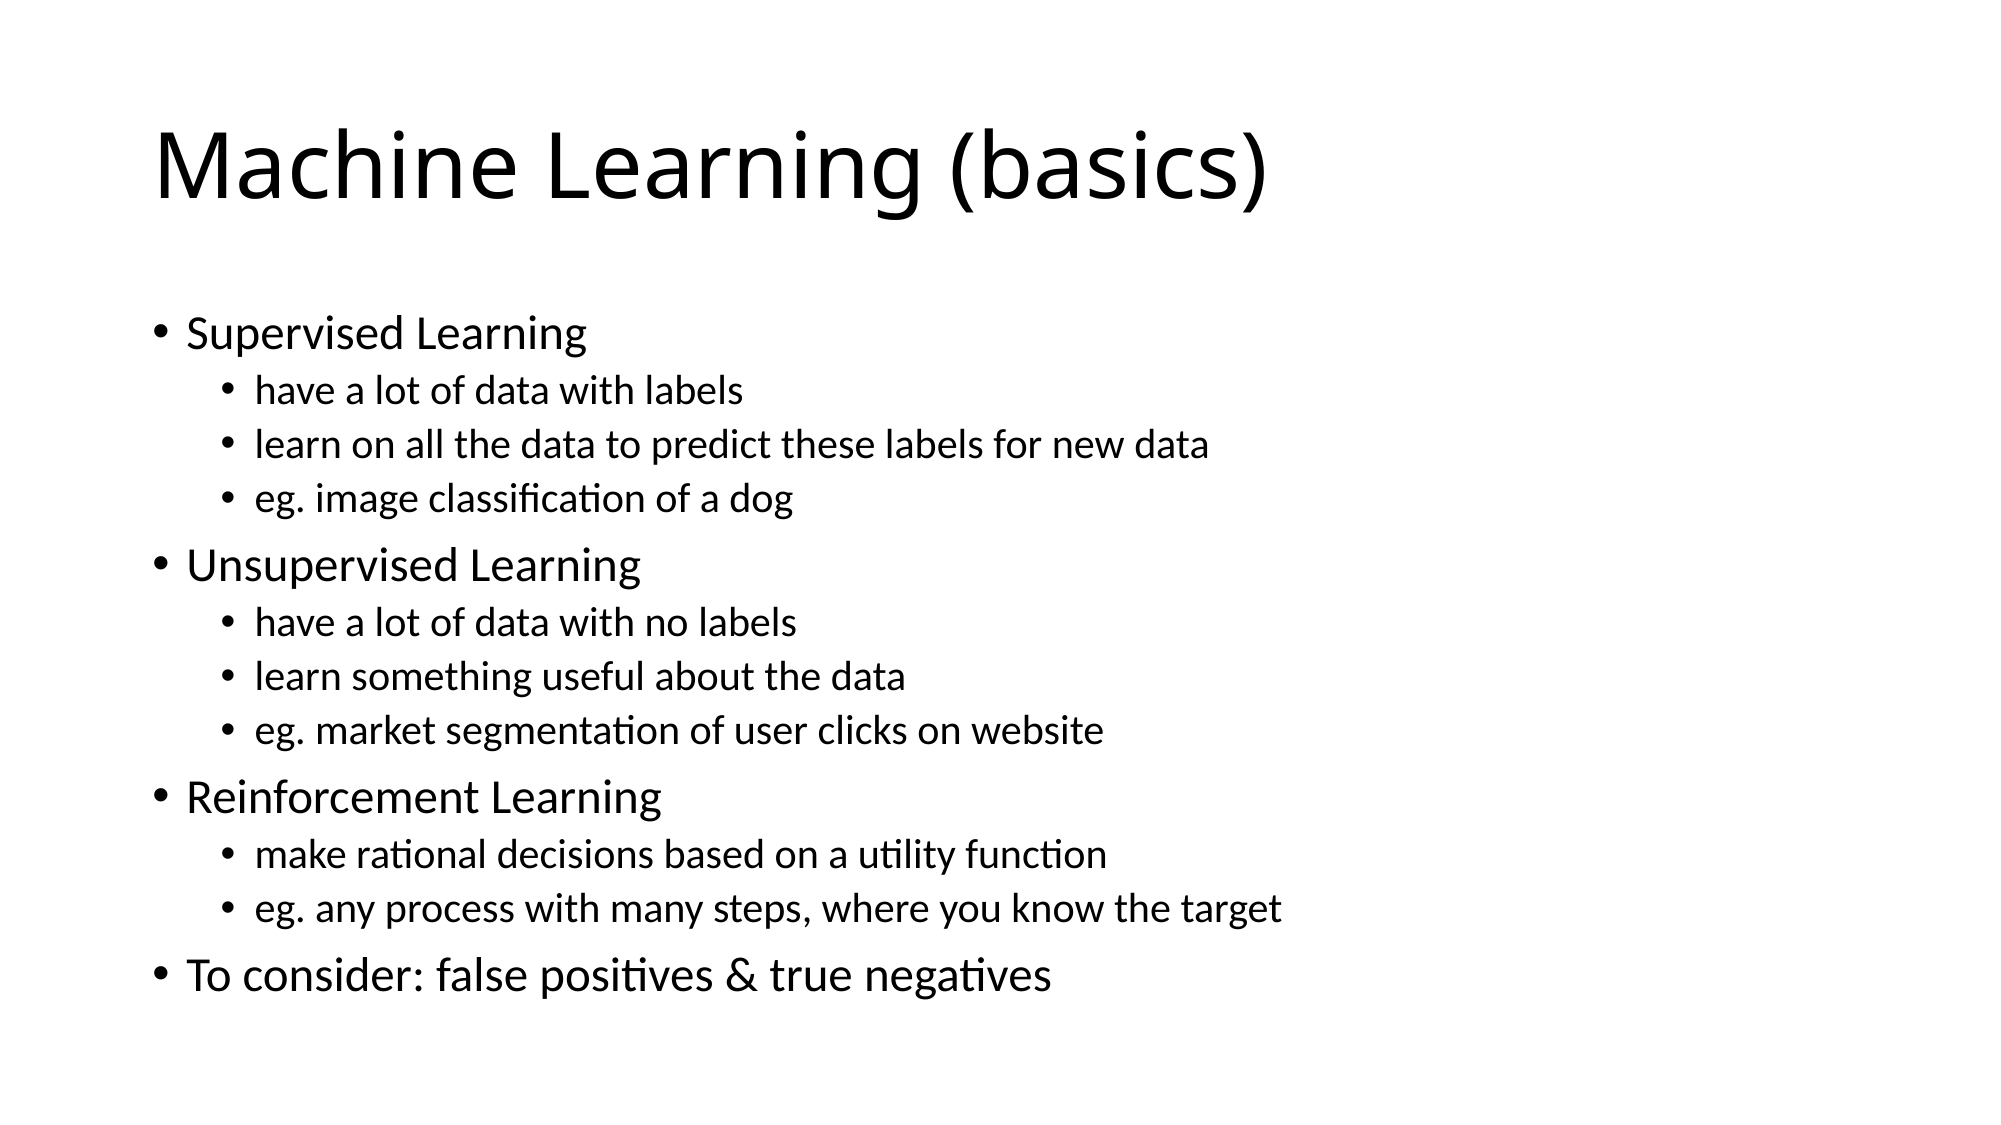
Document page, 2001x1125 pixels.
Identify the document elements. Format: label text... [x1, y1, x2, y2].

title Machine Learning (basics) [137, 59, 1863, 278]
list Supervised Learning have a lot of data with labels learn on all the data to predict these labels for new data eg. image classification of a dog Unsupervised Learning have a lot of data with no labels learn something useful about the data eg. market segmentation of user clicks on website Reinforcement Learning make rational decisions based on a utility function eg. any process with many steps, where you know the target To consider: false positives & true negatives [137, 299, 1863, 1014]
